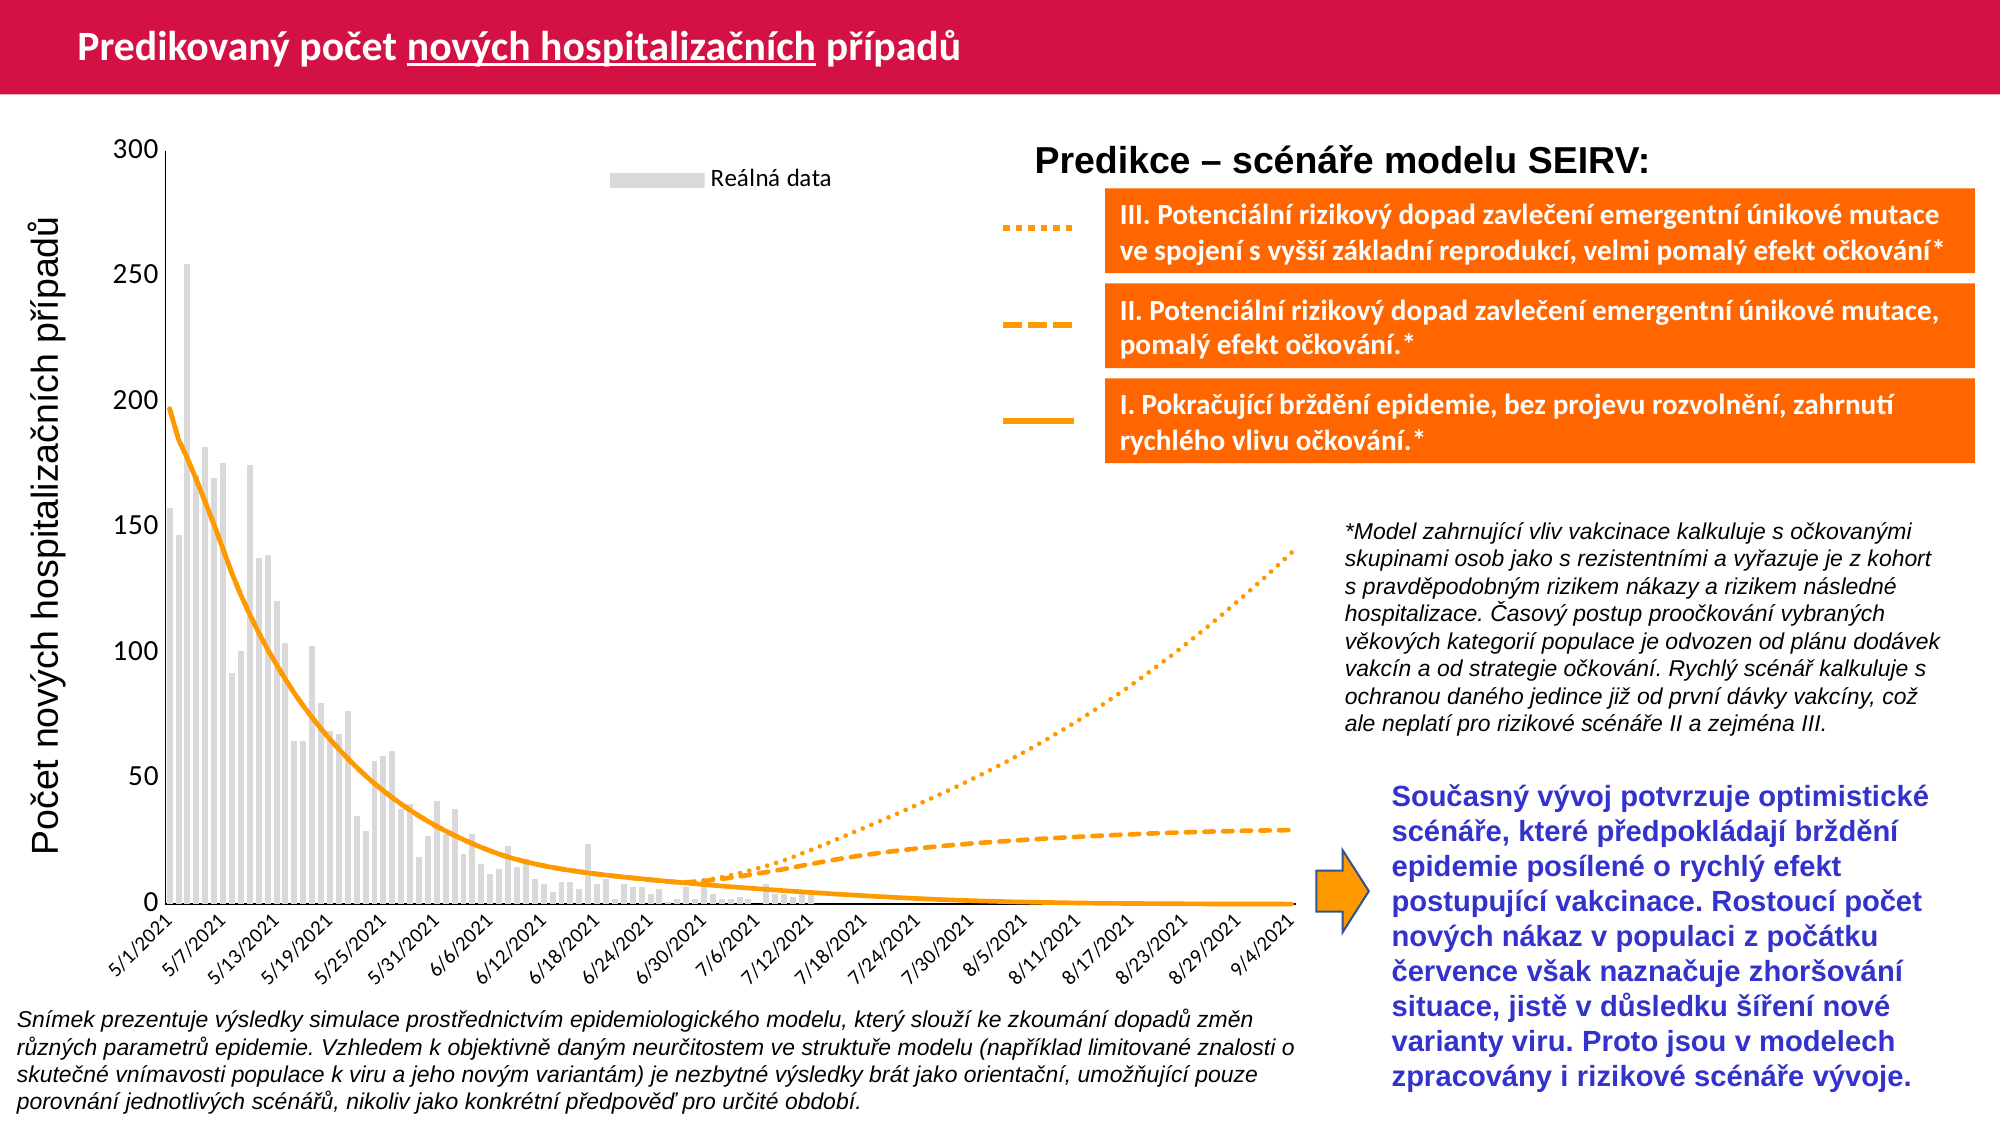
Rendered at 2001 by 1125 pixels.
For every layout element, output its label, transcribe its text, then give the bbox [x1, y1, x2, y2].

text_box Snímek prezentuje výsledky simulace prostřednictvím epidemiologického modelu, který slouží ke zkoumání dopadů změn různých parametrů epidemie. Vzhledem k objektivně daným neurčitostem ve struktuře modelu (například limitované znalosti o skutečné vnímavosti populace k viru a jeho novým variantám) je nezbytné výsledky brát jako orientační, umožňující pouze porovnání jednotlivých scénářů, nikoliv jako konkrétní předpověď pro určité období. [2, 997, 1345, 1122]
text_box III. Potenciální rizikový dopad zavlečení emergentní únikové mutace ve spojení s vyšší základní reprodukcí, velmi pomalý efekt očkování* [1324, 188, 1975, 274]
text_box Počet nových hospitalizačních případů [12, 191, 73, 870]
text_box Predikce – scénáře modelu SEIRV: [1324, 128, 1666, 188]
text_box [1324, 846, 1371, 936]
text_box II. Potenciální rizikový dopad zavlečení emergentní únikové mutace, pomalý efekt očkování.* [1324, 283, 1975, 369]
text_box *Model zahrnující vliv vakcinace kalkuluje s očkovanými skupinami osob jako s rezistentními a vyřazuje je z kohort s pravděpodobným rizikem nákazy a rizikem následné hospitalizace. Časový postup proočkování vybraných věkových kategorií populace je odvozen od plánu dodávek vakcín a od strategie očkování. Rychlý scénář kalkuluje s ochranou daného jedince již od první dávky vakcíny, což ale neplatí pro rizikové scénáře II a zejména III. [1330, 509, 1958, 744]
chart [79, 118, 1324, 1008]
text_box Současný vývoj potvrzuje optimistické scénáře, které předpokládají brždění epidemie posílené o rychlý efekt postupující vakcinace. Rostoucí počet nových nákaz v populaci z počátku července však naznačuje zhoršování situace, jistě v důsledku šíření nové varianty viru. Proto jsou v modelech zpracovány i rizikové scénáře vývoje. [1376, 769, 1998, 1100]
title Predikovaný počet nových hospitalizačních případů [62, 0, 1595, 95]
text_box I. Pokračující brždění epidemie, bez projevu rozvolnění, zahrnutí rychlého vlivu očkování.* [1324, 378, 1975, 464]
